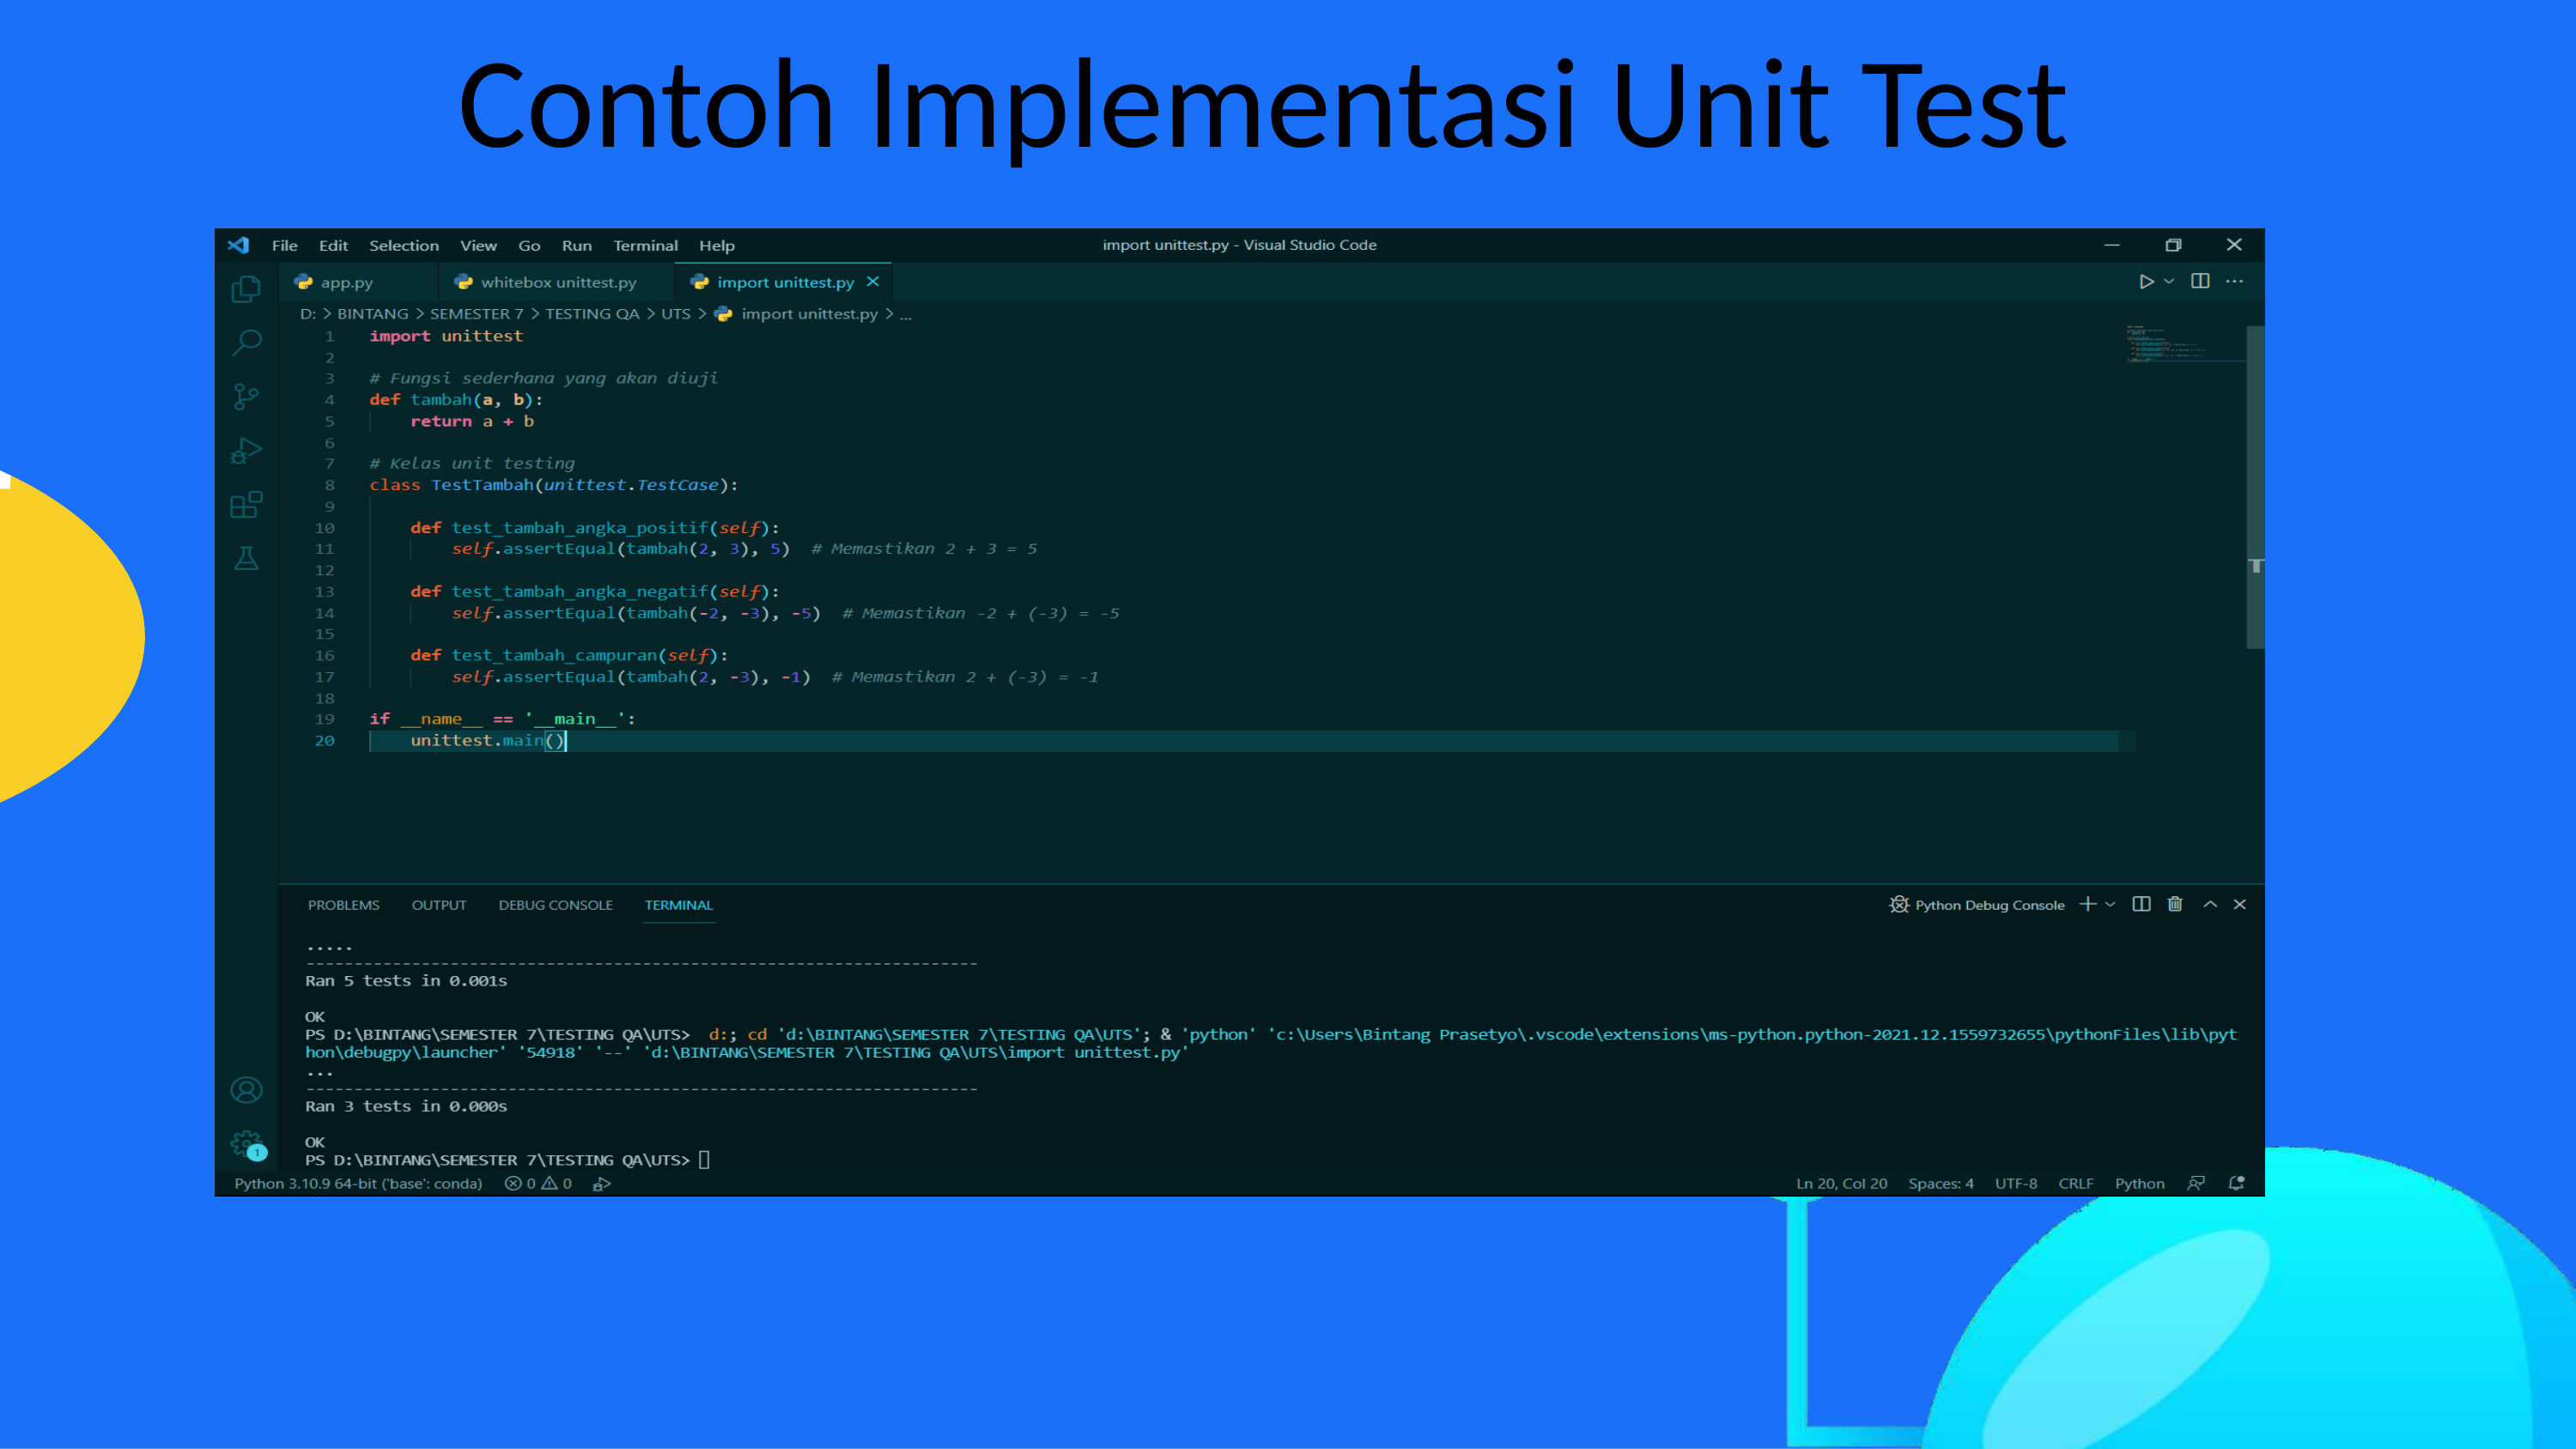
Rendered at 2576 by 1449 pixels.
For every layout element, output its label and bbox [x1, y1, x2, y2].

text_box [0, 0, 2576, 1449]
picture [215, 227, 2265, 1197]
